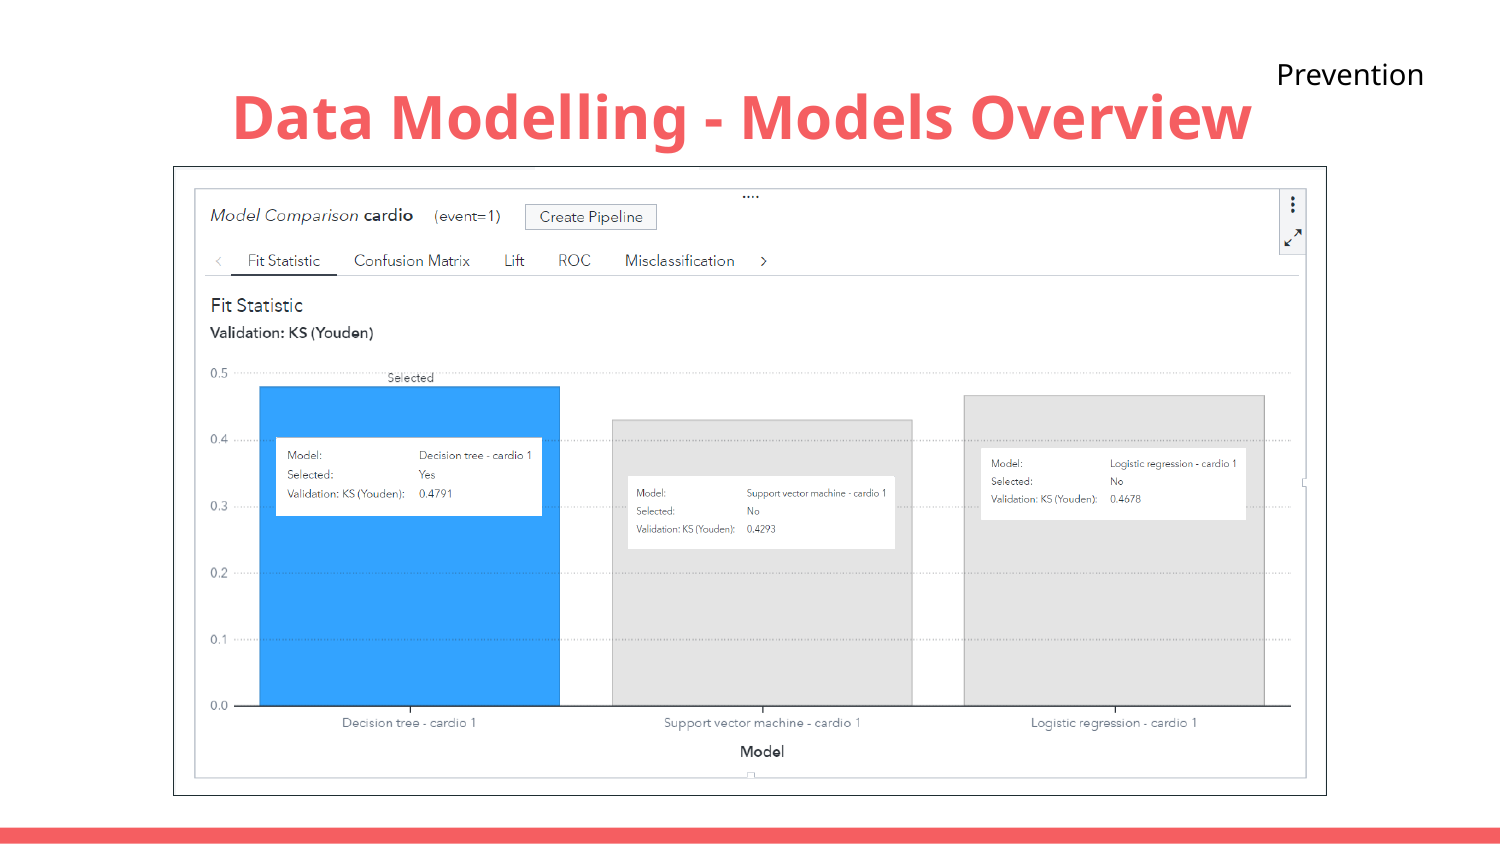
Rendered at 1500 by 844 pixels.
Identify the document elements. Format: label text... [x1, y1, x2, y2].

title Data Modelling - Models Overview [51, 64, 1449, 167]
picture [173, 166, 1327, 796]
text_box Prevention [1261, 41, 1449, 107]
